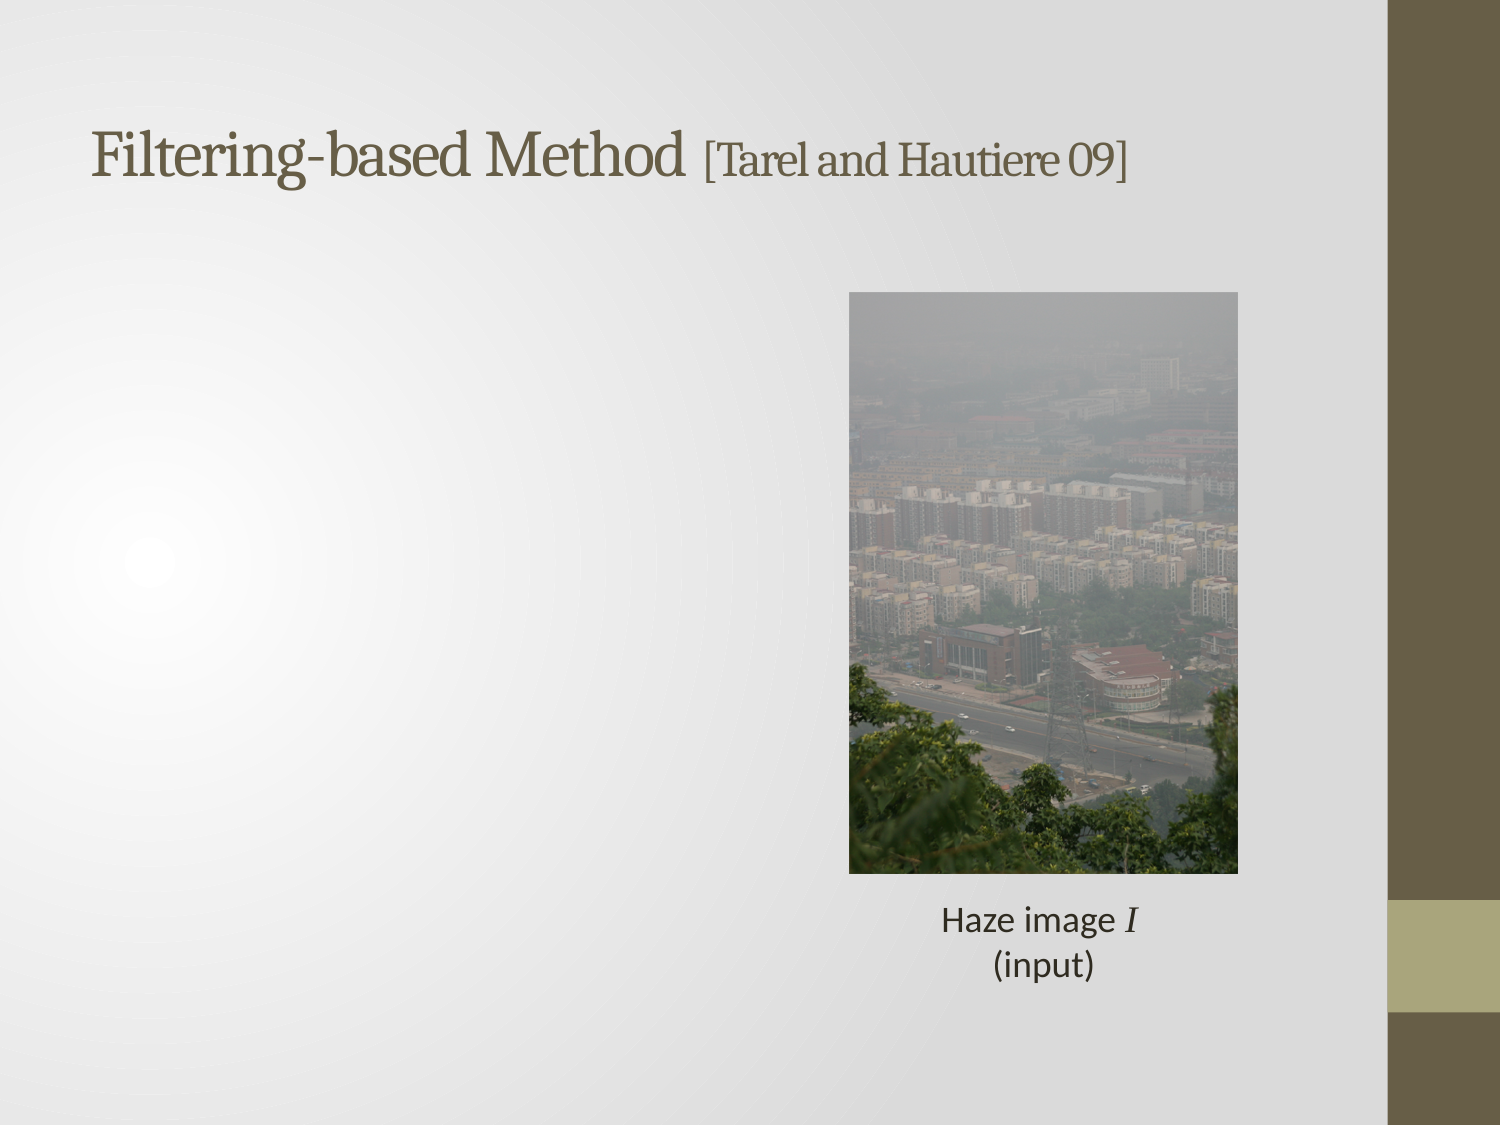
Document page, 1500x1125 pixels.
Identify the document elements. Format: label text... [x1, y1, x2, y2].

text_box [849, 291, 1238, 995]
title Filtering-based Method [Tarel and Hautiere 09] [75, 87, 1325, 213]
